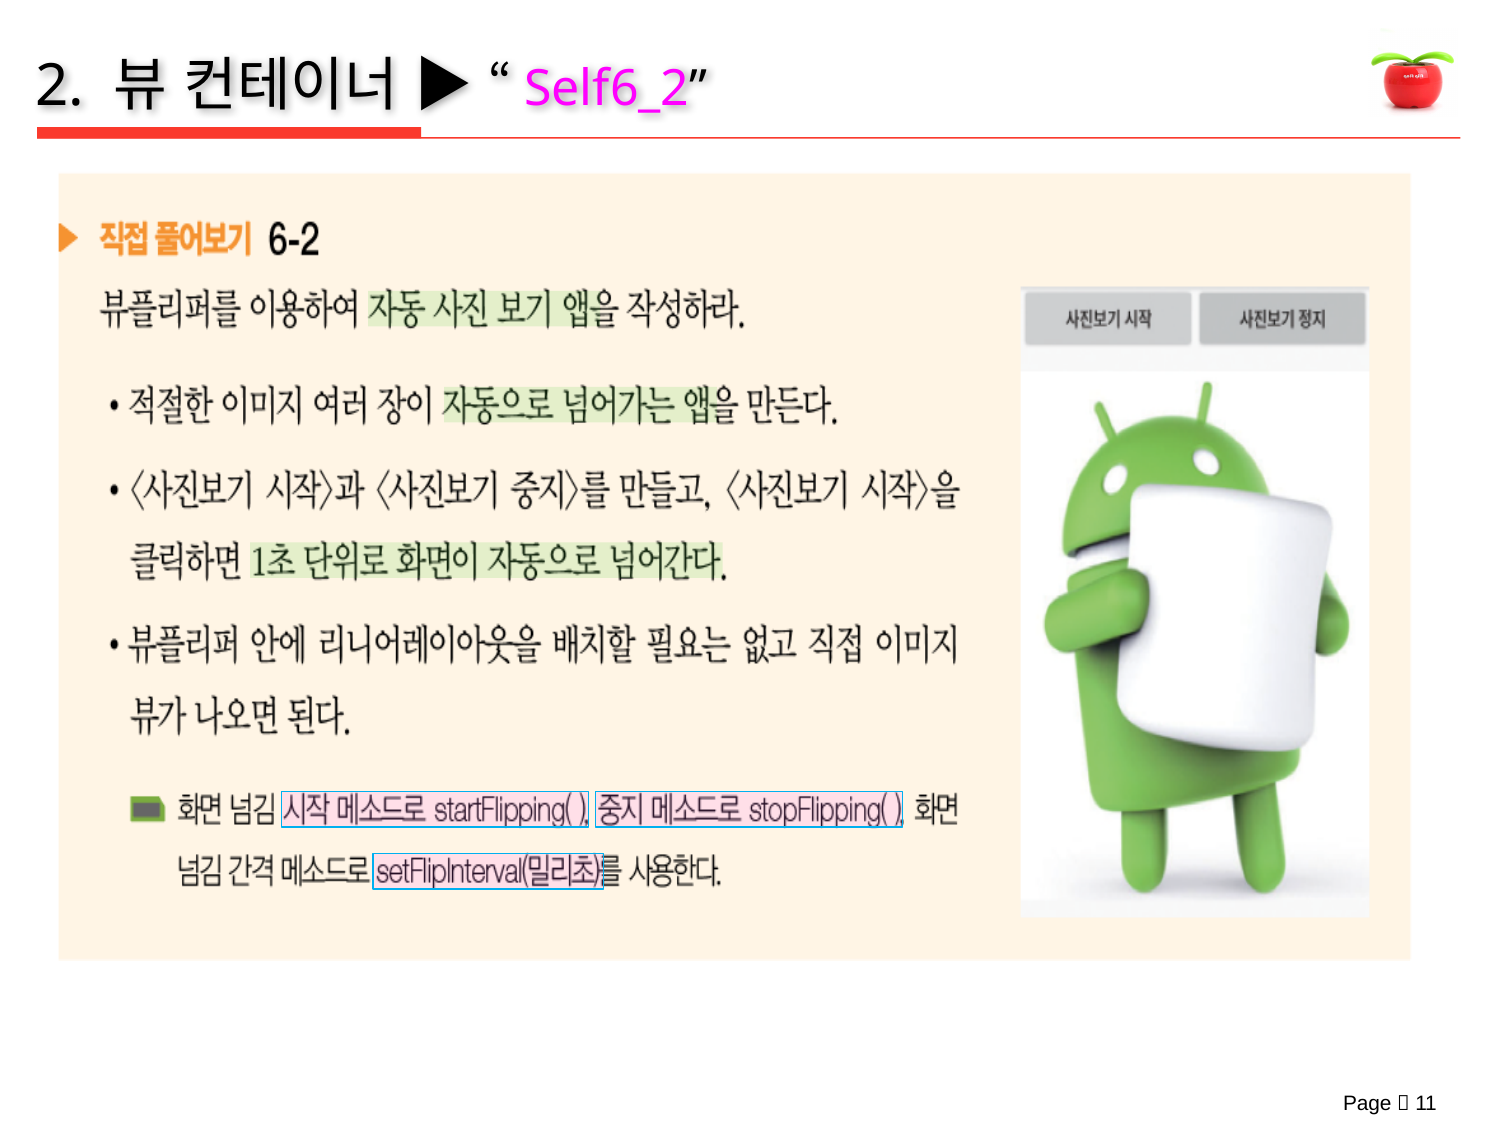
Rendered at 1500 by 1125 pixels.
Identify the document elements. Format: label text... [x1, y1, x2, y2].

picture [1368, 28, 1458, 118]
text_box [55, 163, 1414, 962]
title 2. 뷰 컨테이너 ▶ “Self6_2” [35, 47, 1434, 142]
